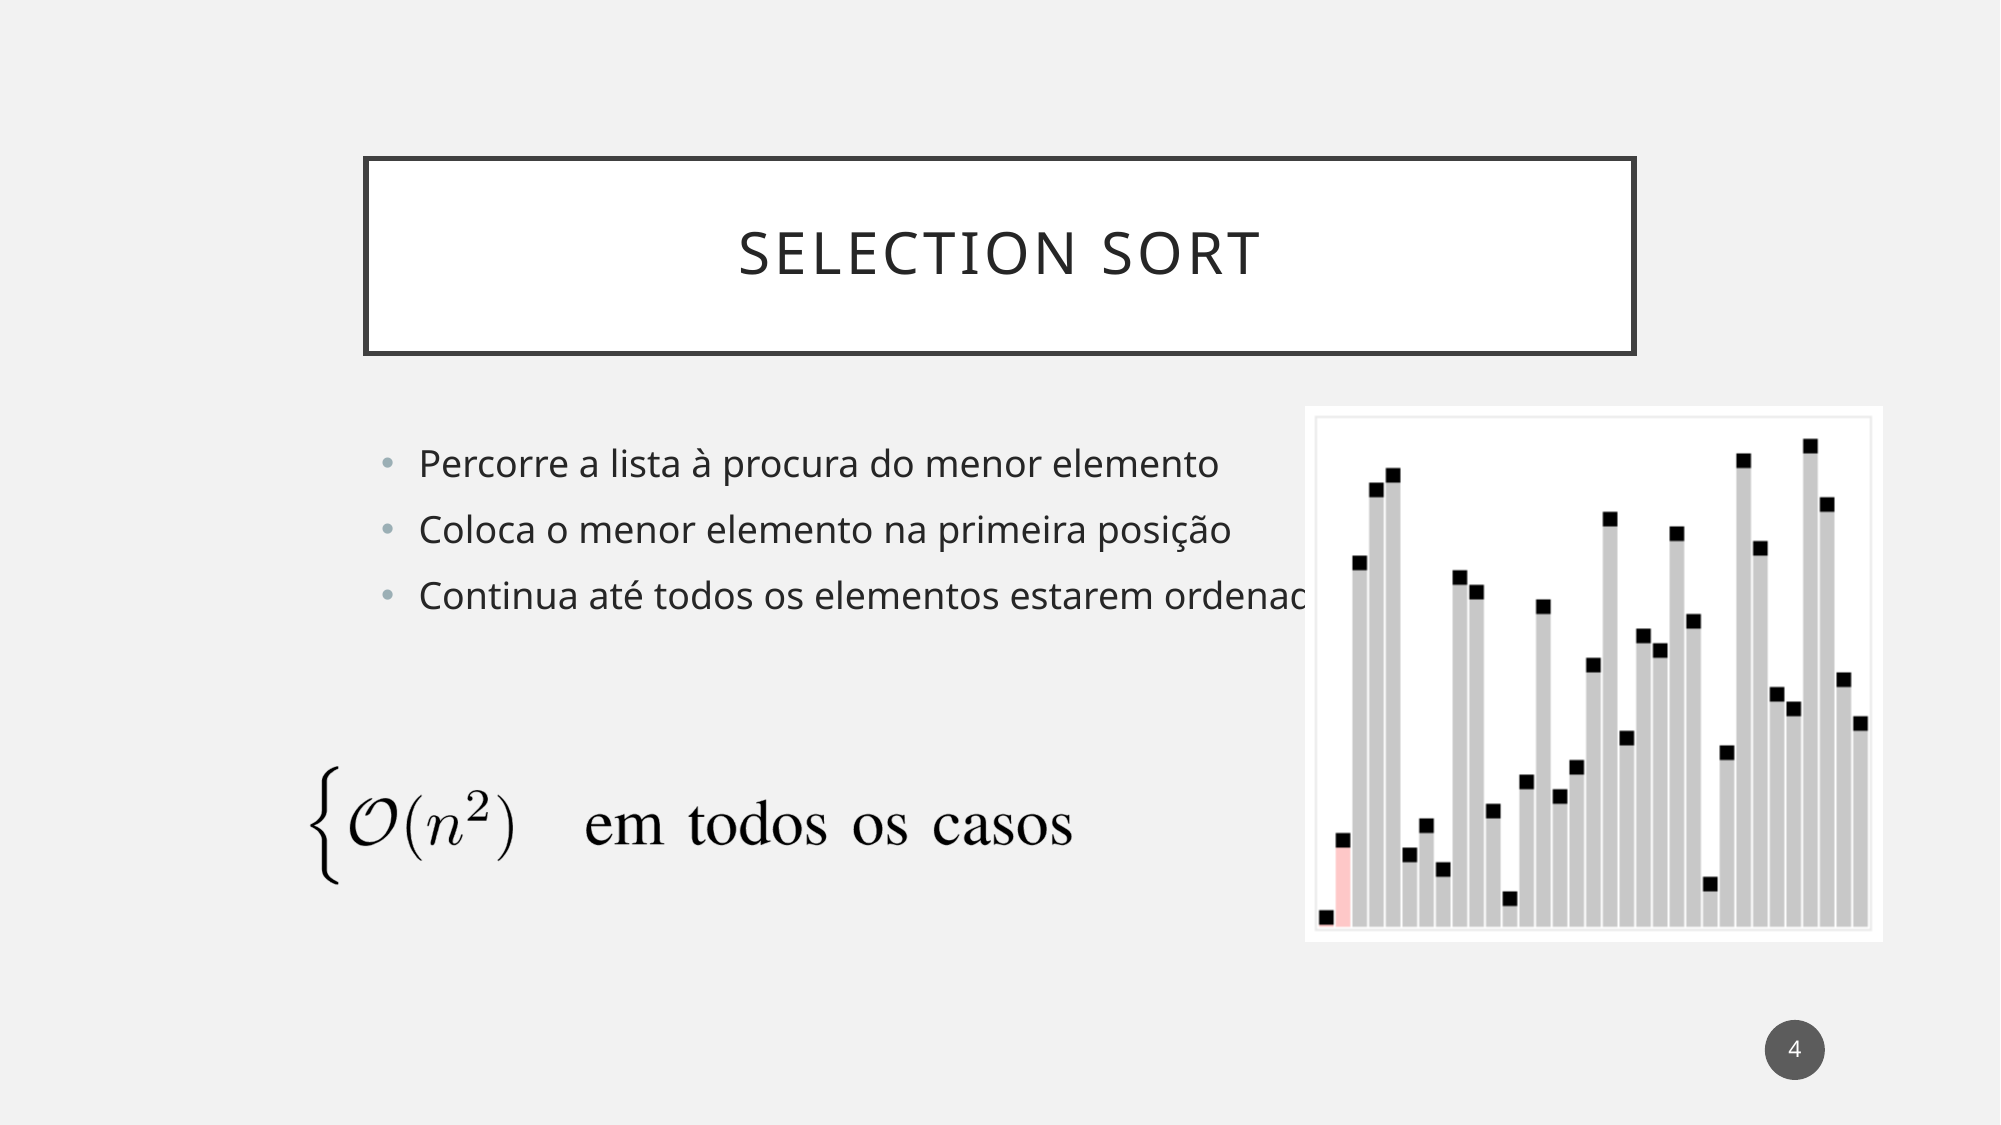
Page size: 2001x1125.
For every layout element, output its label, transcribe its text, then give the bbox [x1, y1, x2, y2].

list Percorre a lista à procura do menor elemento Coloca o menor elemento na primeira posição Continua até todos os elementos estarem ordenados [366, 432, 1305, 942]
picture [271, 722, 1119, 918]
slide_number 4 [1764, 1019, 1825, 1080]
title Selection Sort [363, 156, 1637, 356]
picture [1305, 406, 1883, 942]
